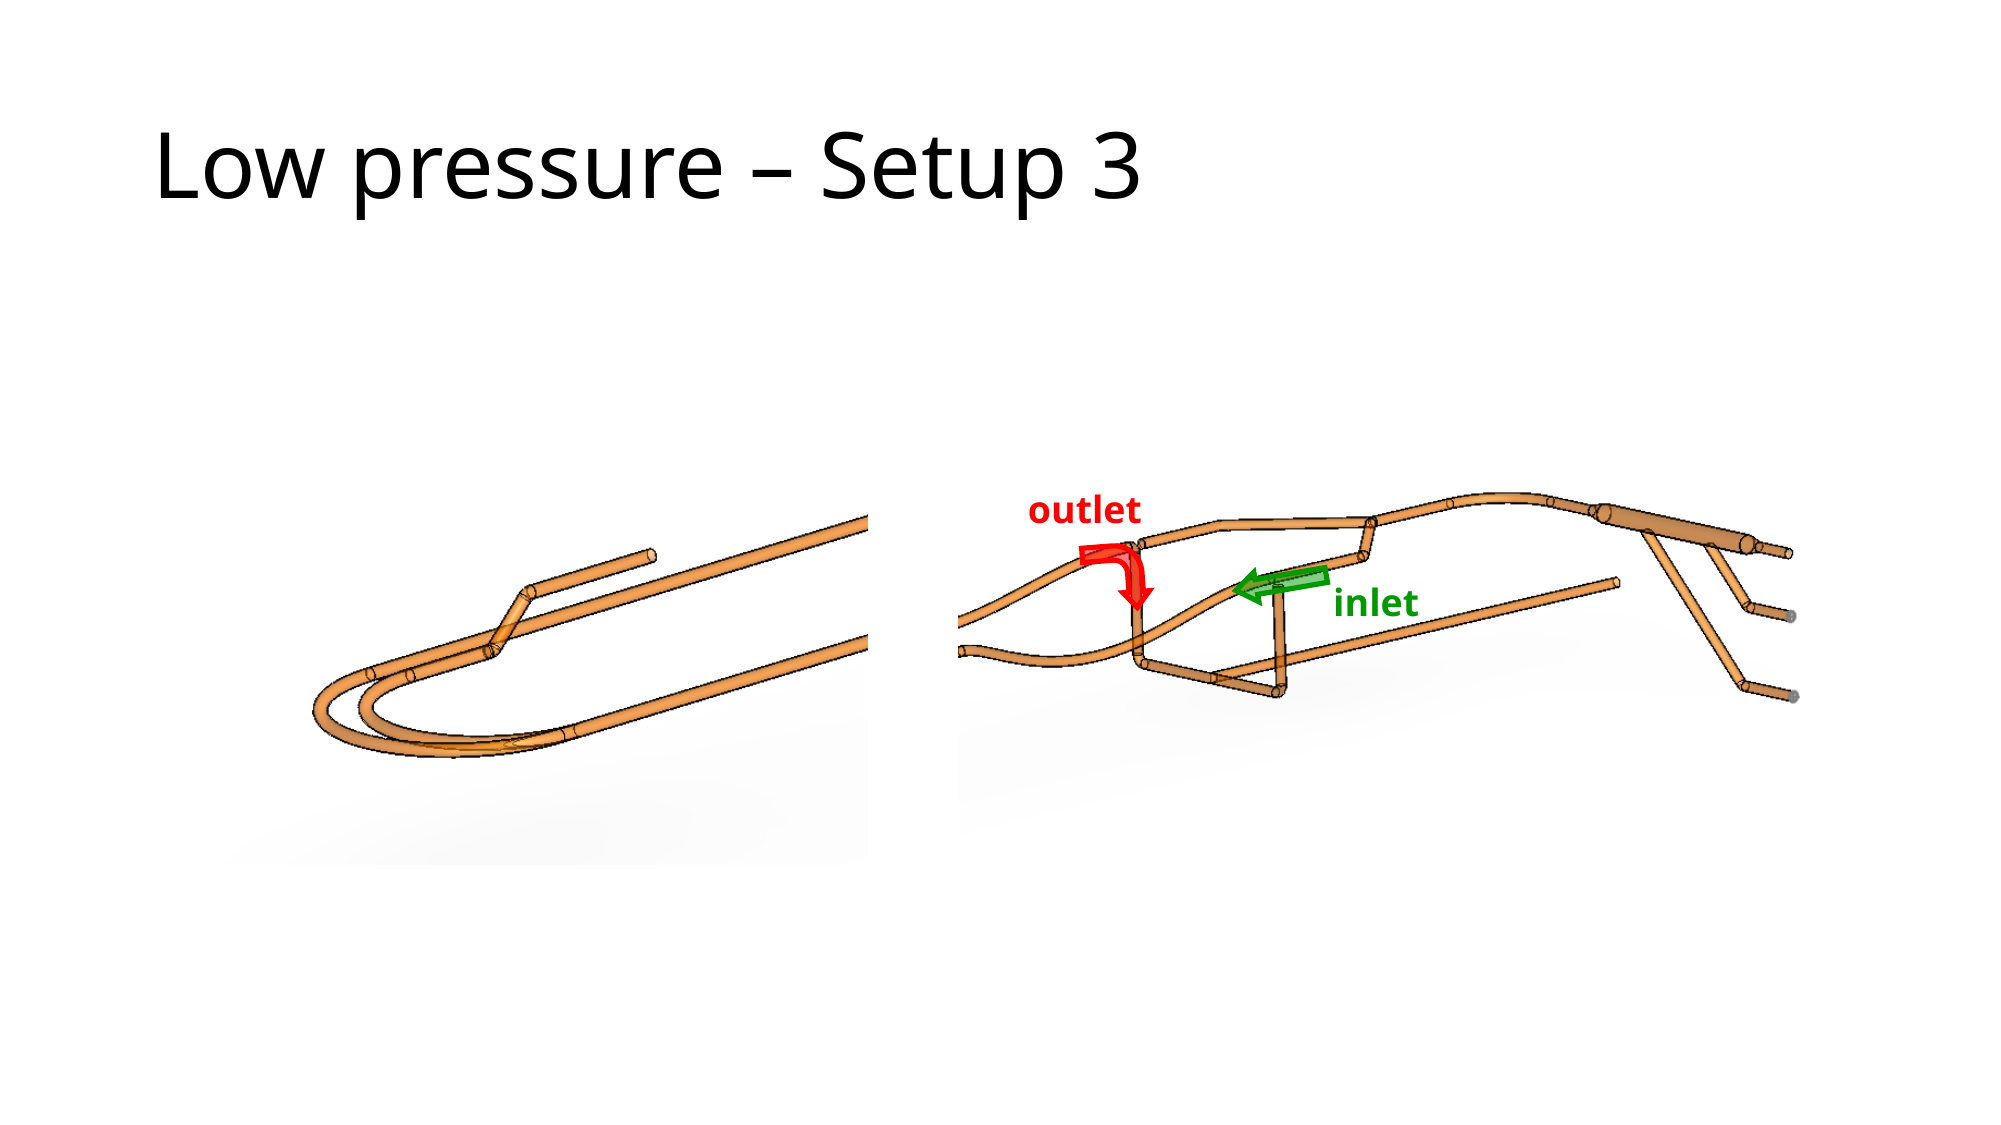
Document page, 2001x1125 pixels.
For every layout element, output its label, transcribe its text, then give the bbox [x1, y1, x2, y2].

picture [216, 445, 869, 866]
title Low pressure – Setup 3 [137, 59, 1863, 278]
picture [958, 280, 1903, 878]
